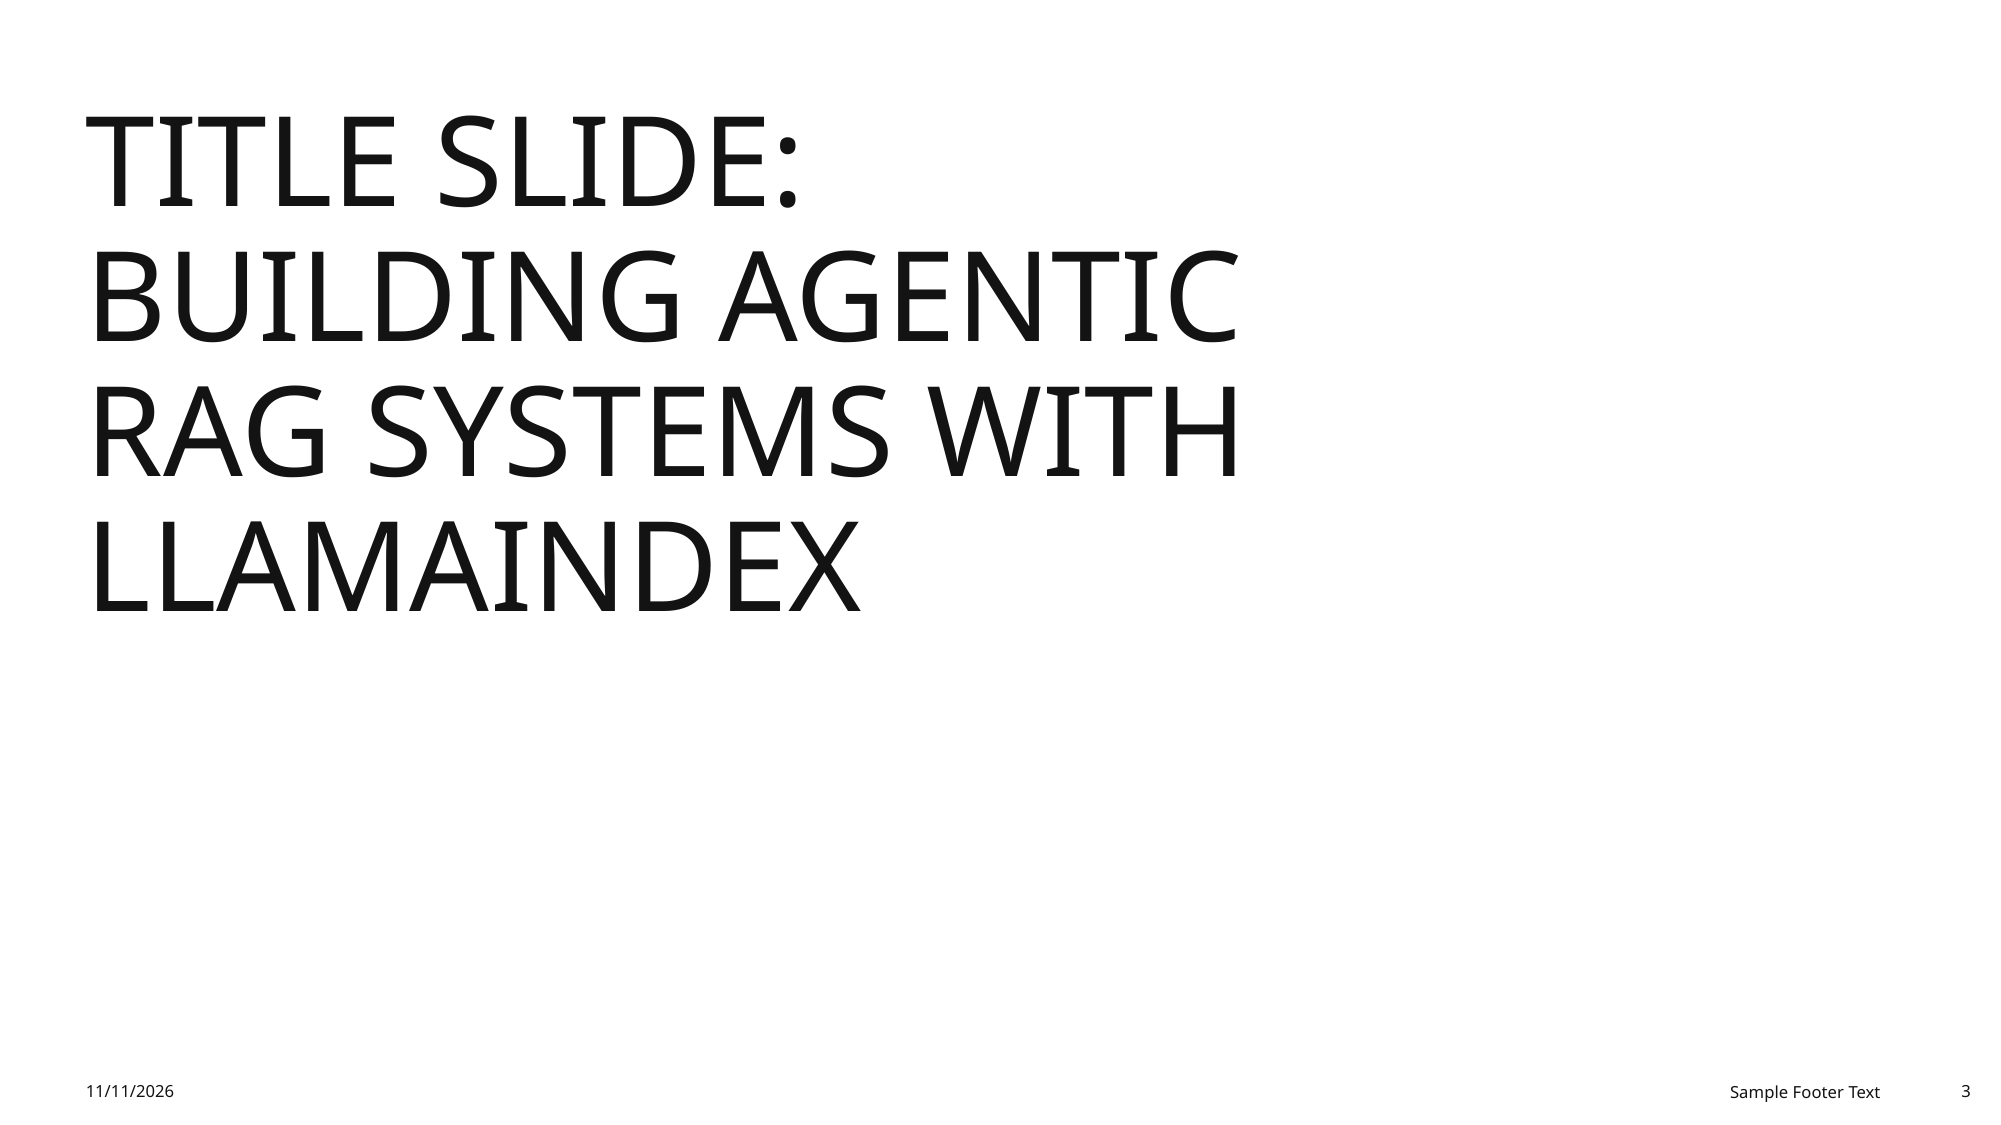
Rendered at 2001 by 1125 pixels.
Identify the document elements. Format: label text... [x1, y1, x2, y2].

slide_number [70, 1064, 537, 1120]
slide_number 3 [1910, 1064, 1986, 1120]
footer Sample Footer Text [1458, 1064, 1896, 1120]
title Title Slide: Building Agentic RAG Systems with LlamaIndex [70, 90, 1369, 749]
